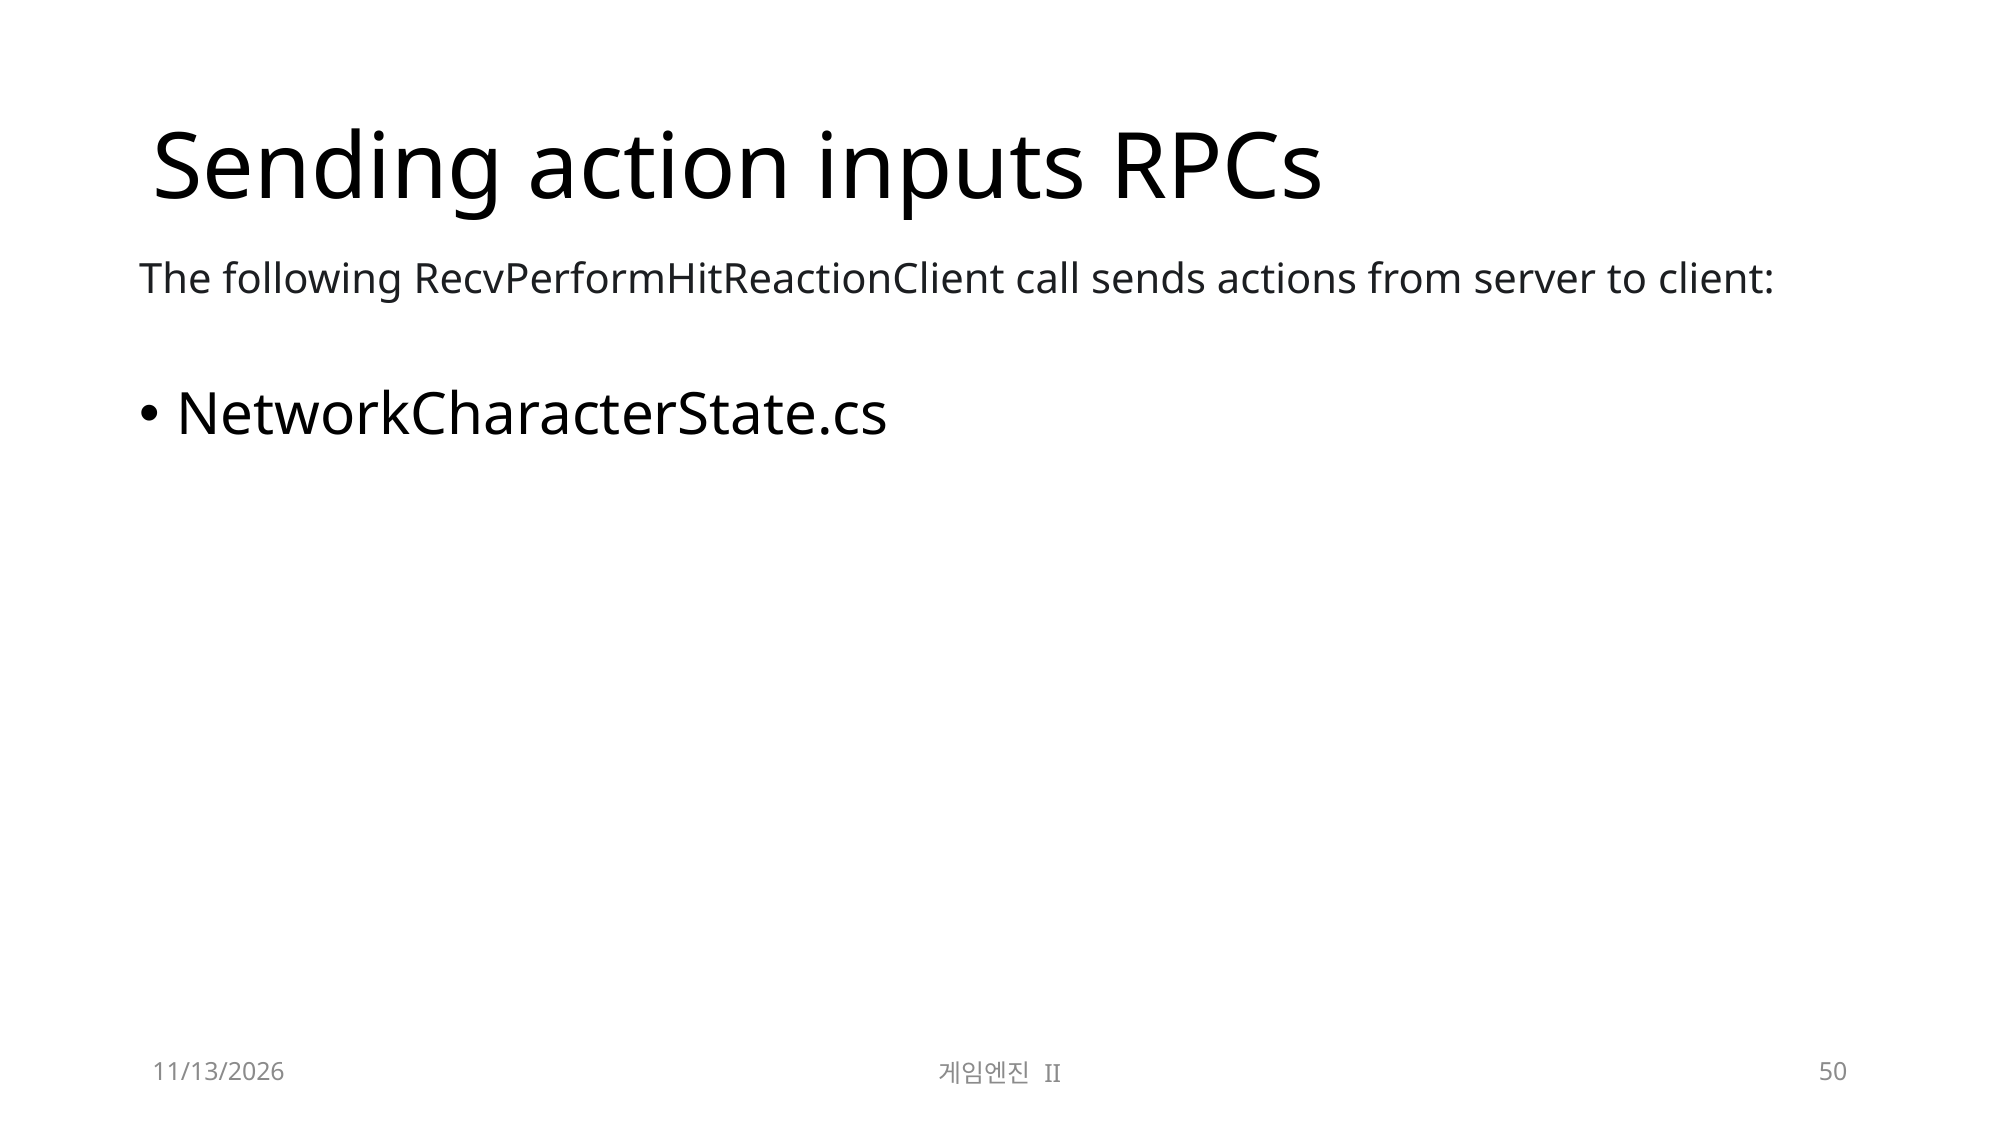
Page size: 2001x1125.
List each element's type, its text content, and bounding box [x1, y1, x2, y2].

text_box The following RecvPerformHitReactionClient call sends actions from server to client: [124, 244, 1818, 310]
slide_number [137, 1042, 588, 1103]
title Sending action inputs RPCs [137, 59, 1863, 278]
footer 게임엔진 II [662, 1042, 1338, 1103]
list NetworkCharacterState.cs [124, 376, 1850, 631]
slide_number 50 [1412, 1042, 1863, 1103]
